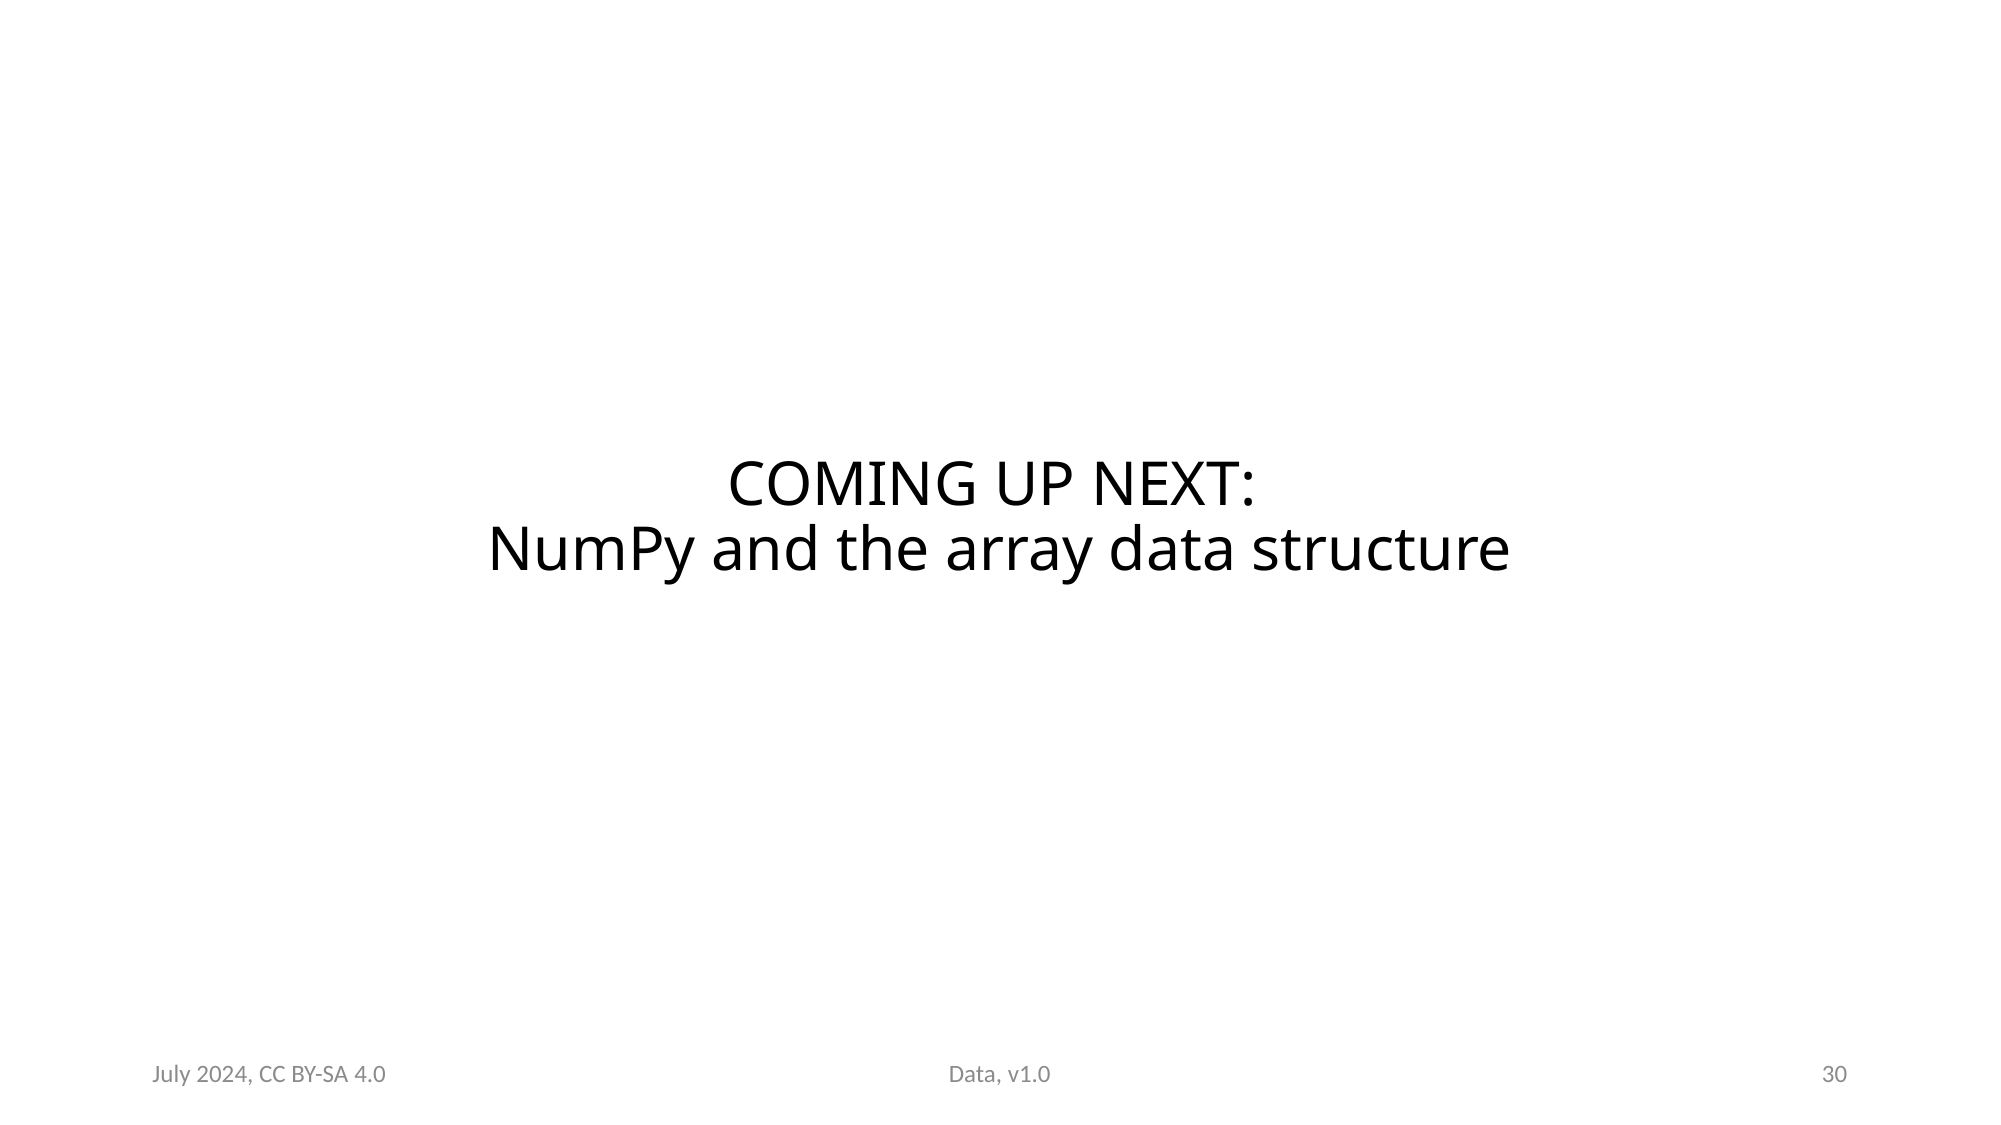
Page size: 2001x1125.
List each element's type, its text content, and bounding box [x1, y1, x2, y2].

footer Data, v1.0 [662, 1042, 1338, 1103]
title COMING UP NEXT: NumPy and the array data structure [137, 444, 1863, 593]
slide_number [137, 1042, 588, 1103]
slide_number 30 [1412, 1042, 1863, 1103]
